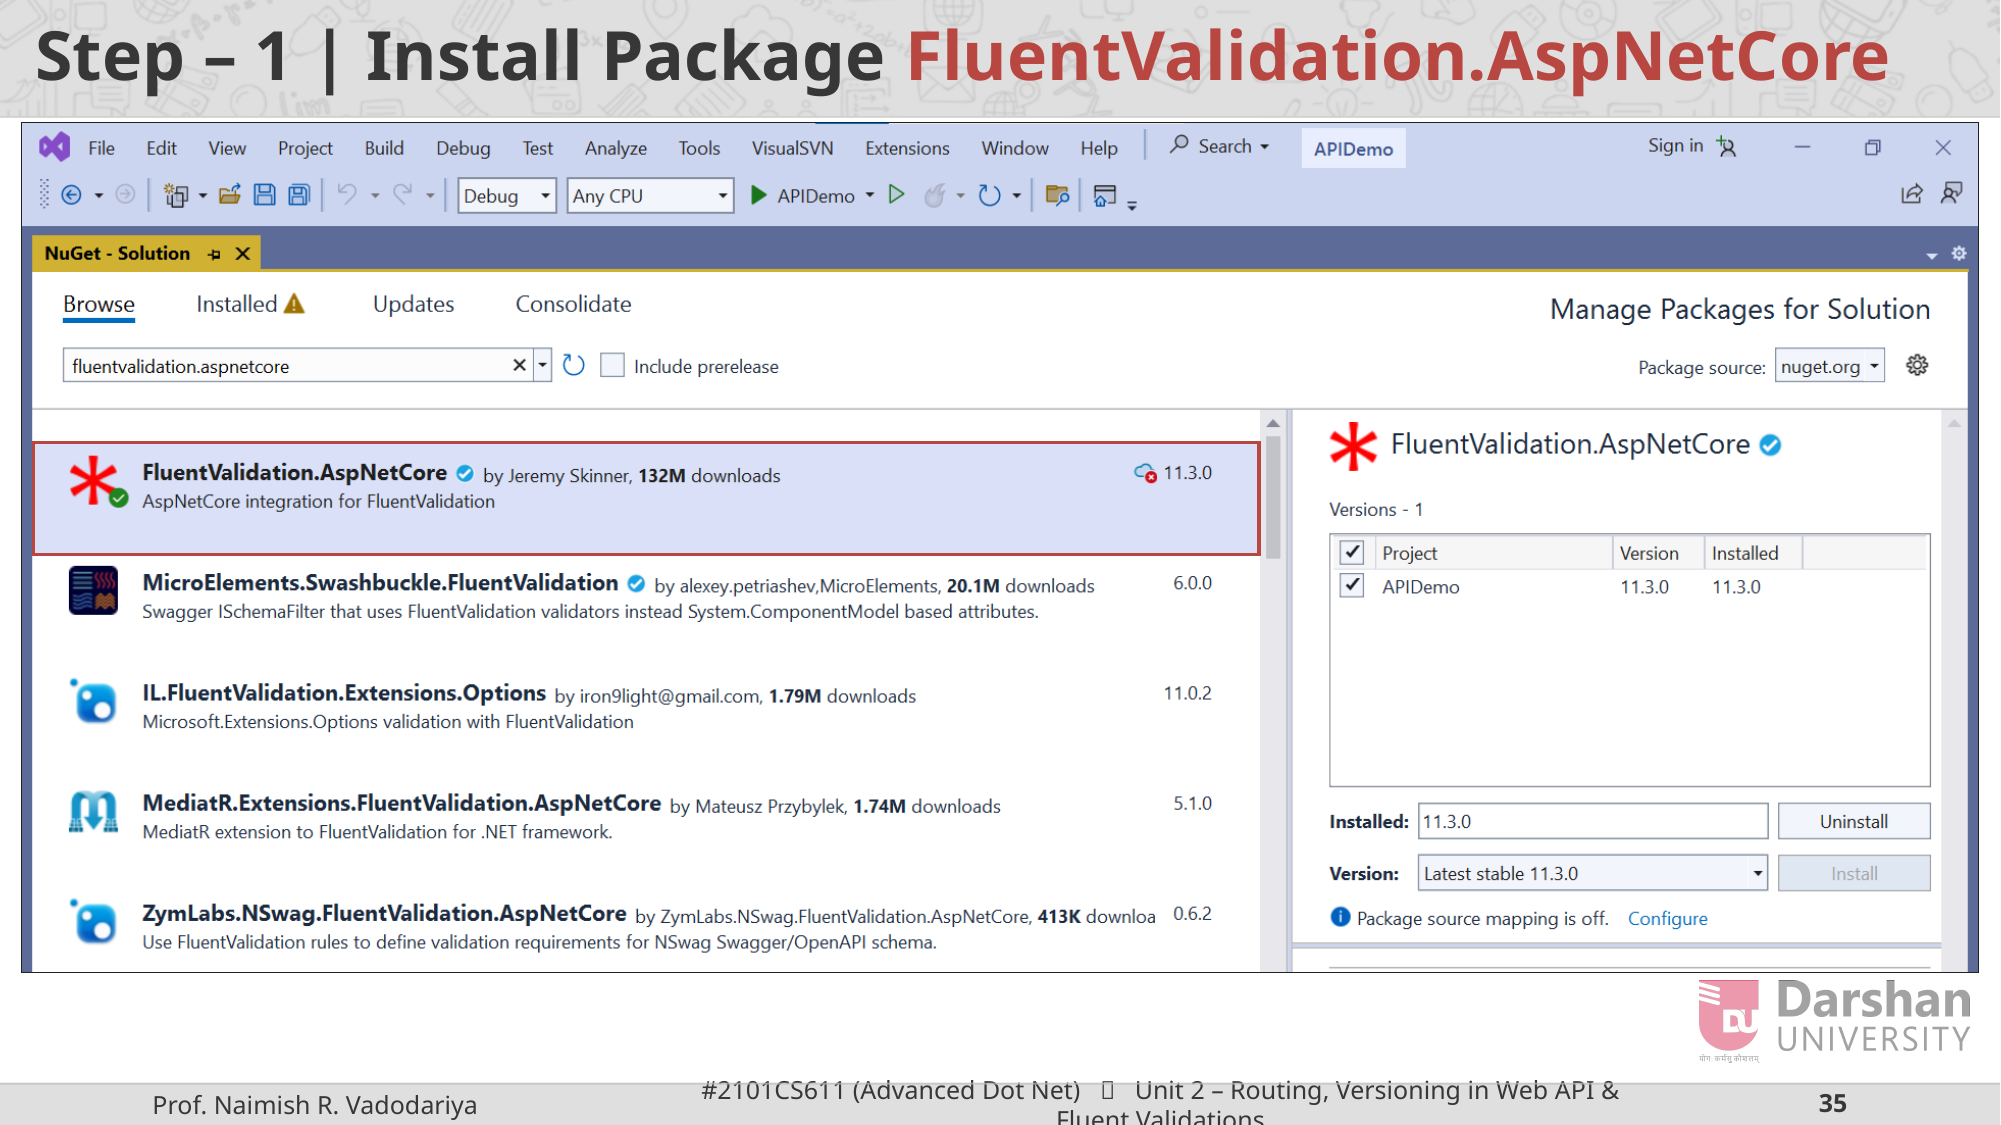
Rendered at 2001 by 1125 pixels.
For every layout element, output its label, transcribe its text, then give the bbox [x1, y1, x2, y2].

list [21, 122, 1979, 973]
title Step – 1 | Install Package FluentValidation.AspNetCore [0, 0, 2000, 117]
